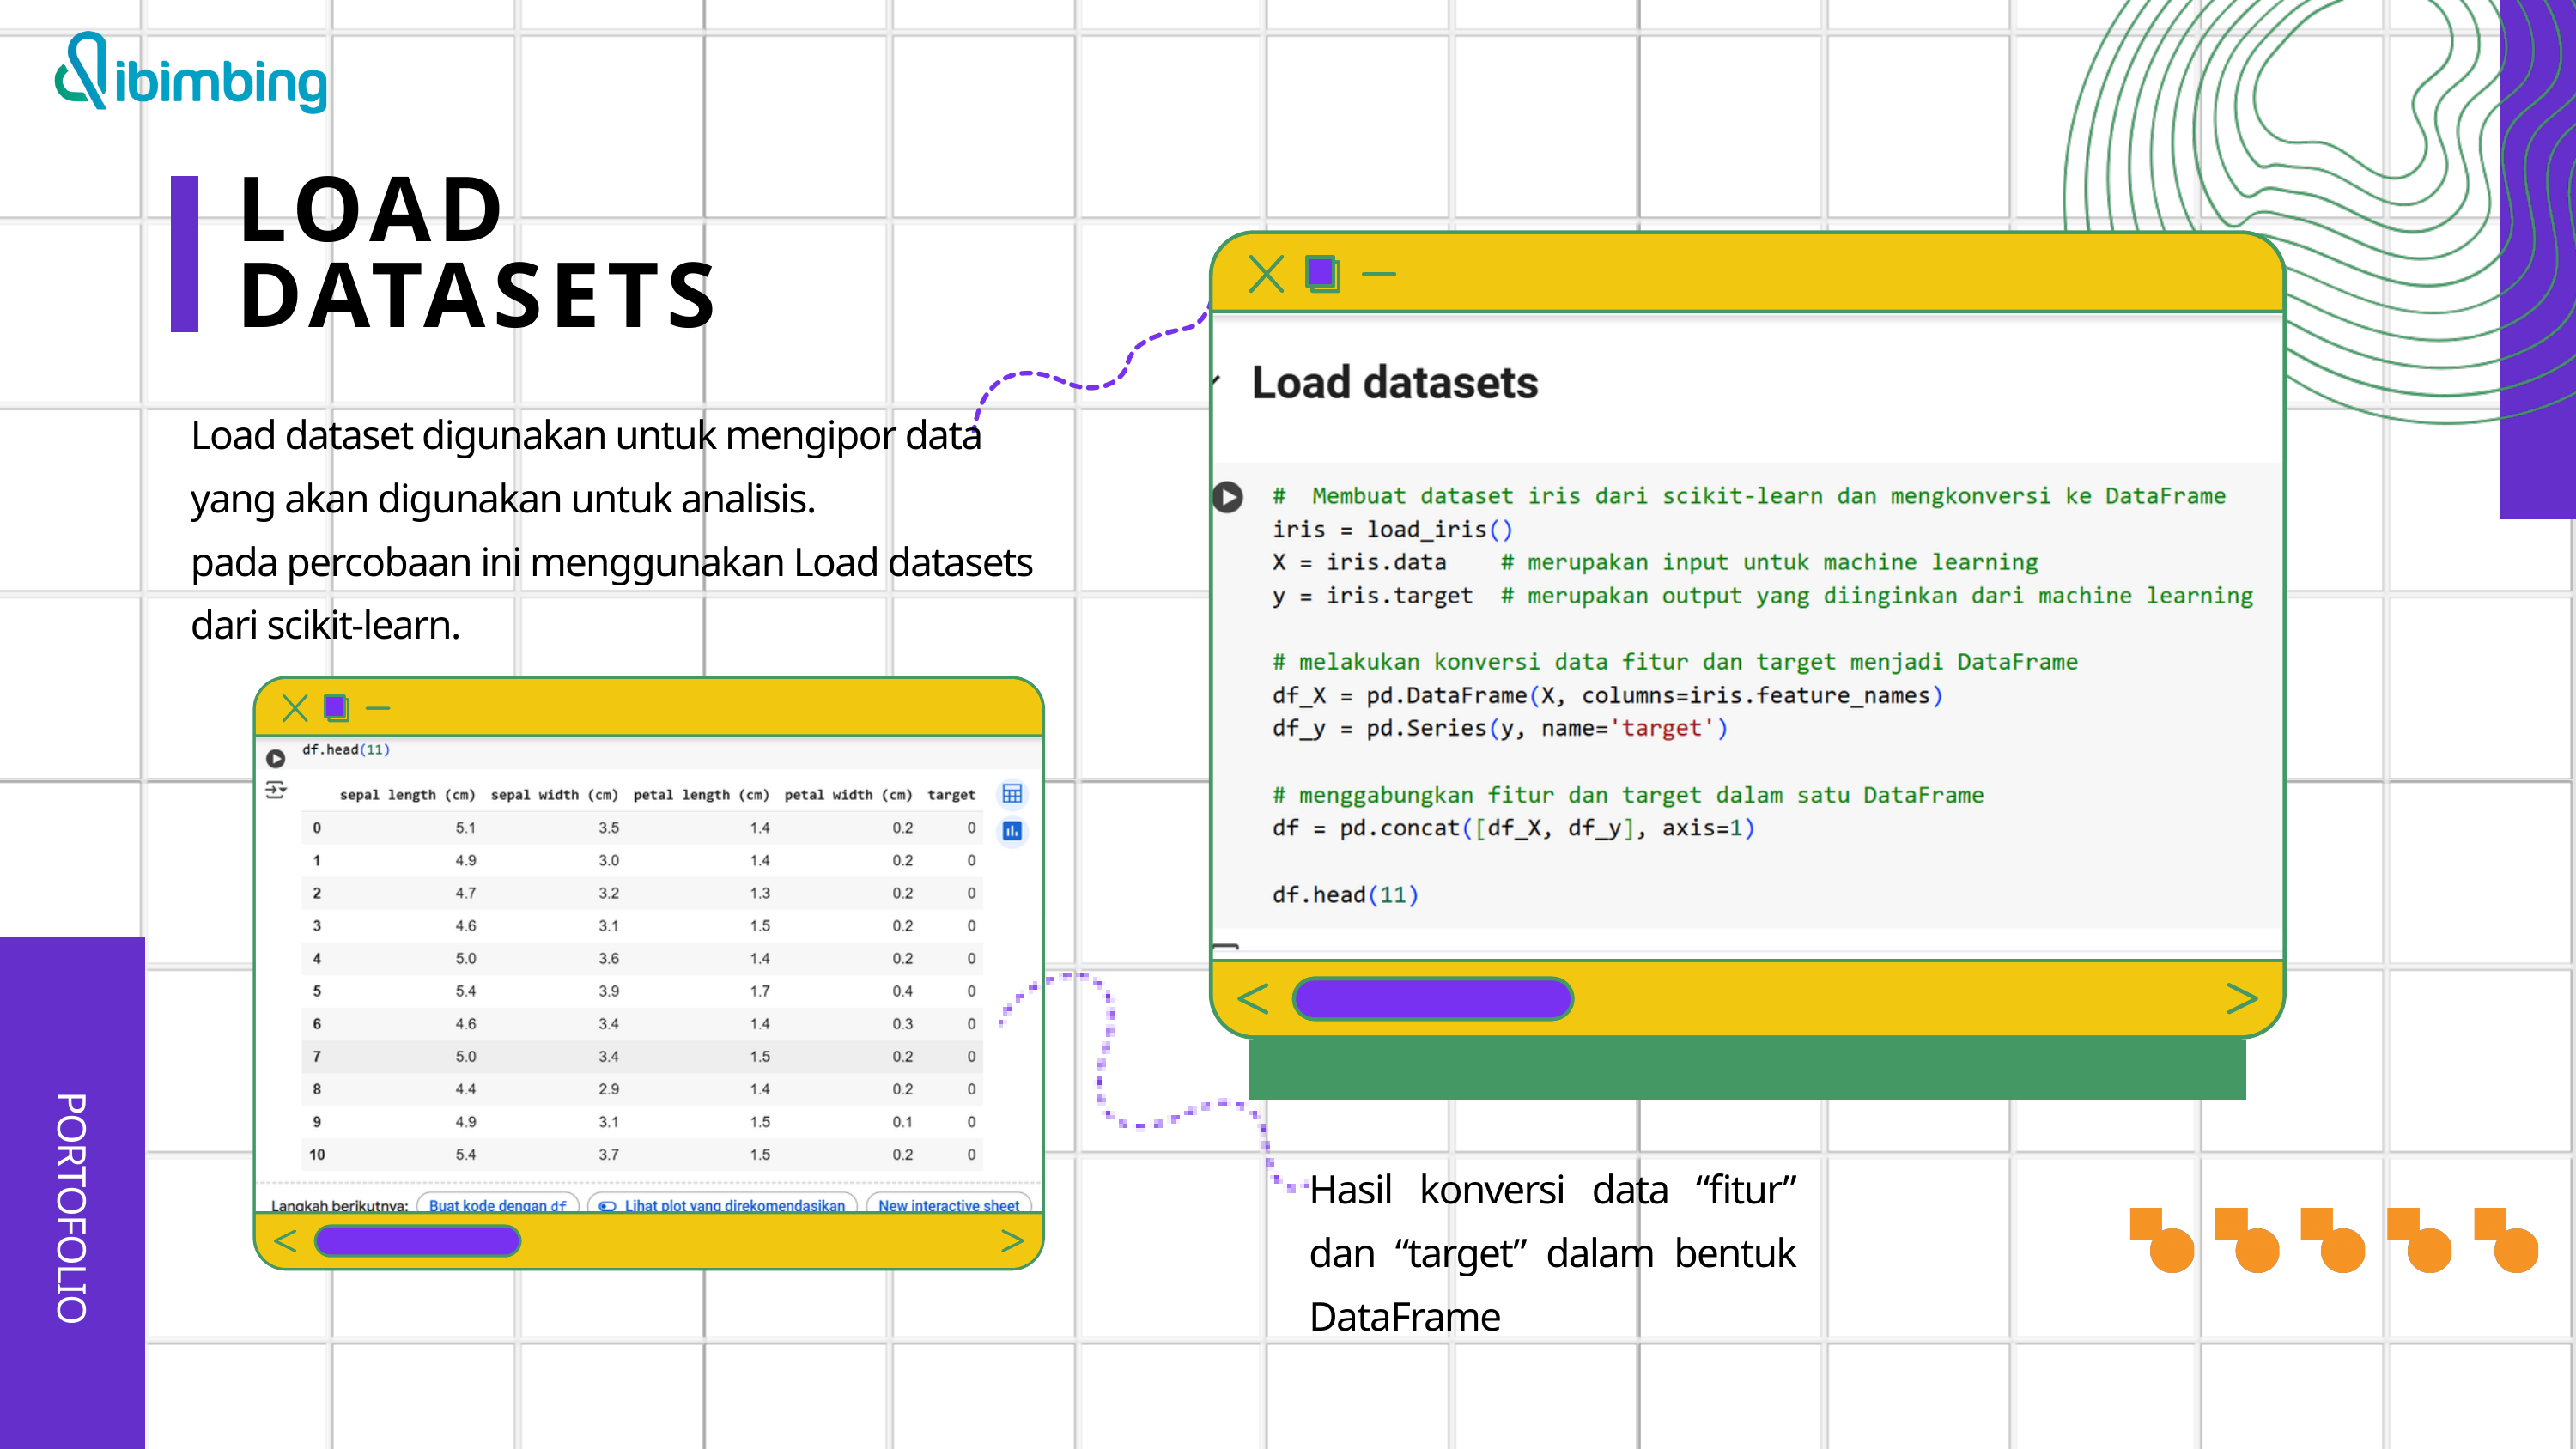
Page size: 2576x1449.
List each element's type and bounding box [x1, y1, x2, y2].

text_box [2500, 0, 2576, 520]
text_box [0, 0, 2576, 1449]
text_box [2129, 1208, 2539, 1273]
text_box [0, 937, 145, 1449]
text_box [1208, 230, 2287, 1101]
text_box [170, 175, 198, 332]
text_box [252, 676, 1046, 1271]
